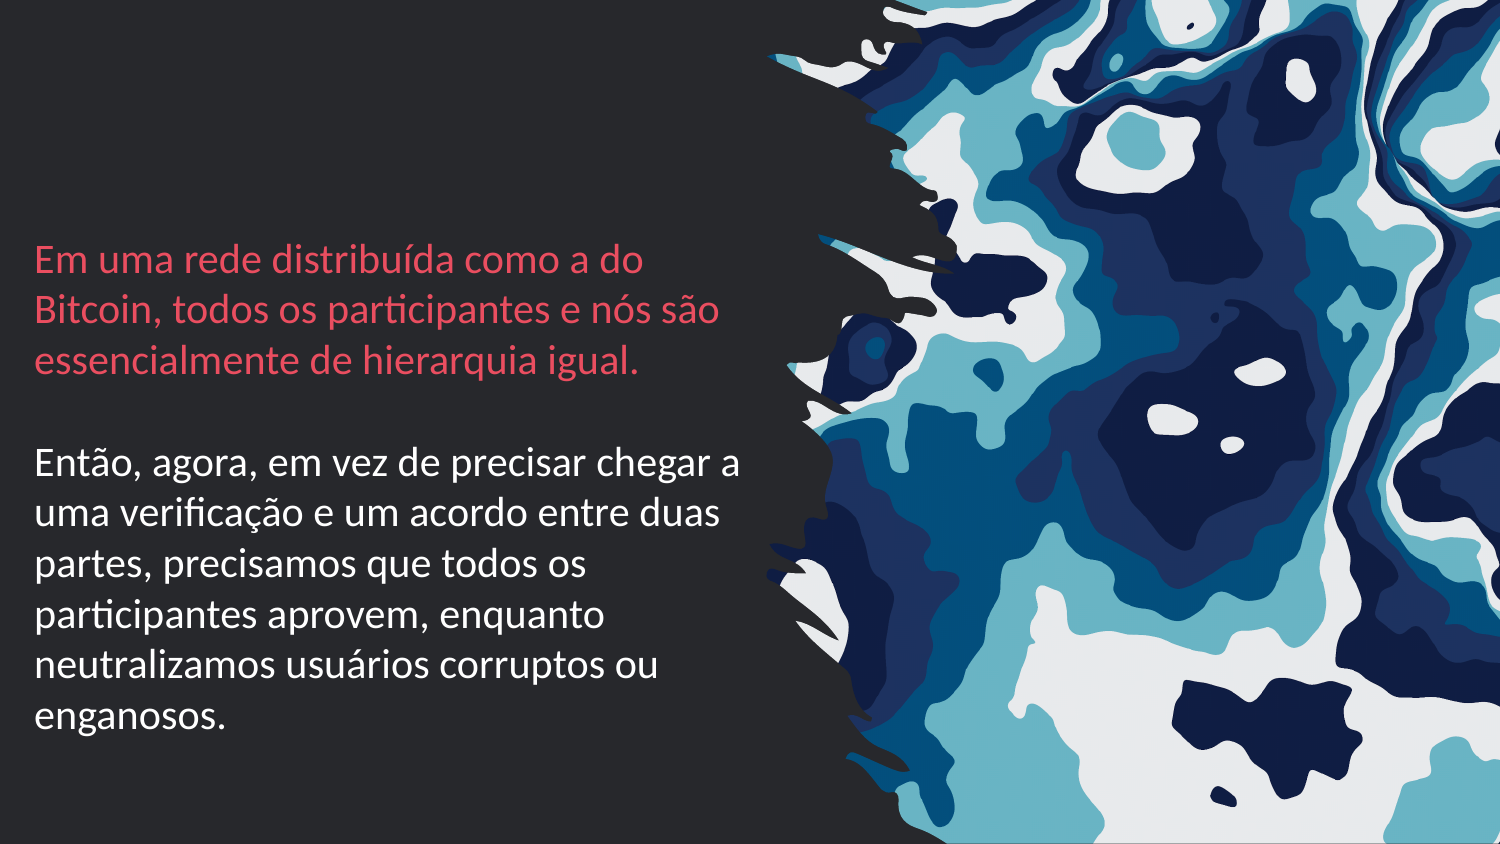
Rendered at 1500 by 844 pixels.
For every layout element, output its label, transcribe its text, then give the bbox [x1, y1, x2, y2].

picture [766, 0, 1500, 844]
title Em uma rede distribuída como a do Bitcoin, todos os participantes e nós são essencialmente de hierarquia igual. Então, agora, em vez de precisar chegar a uma verificação e um acordo entre duas partes, precisamos que todos os participantes aprovem, enquanto neutralizamos usuários corruptos ou enganosos. [19, 93, 761, 844]
